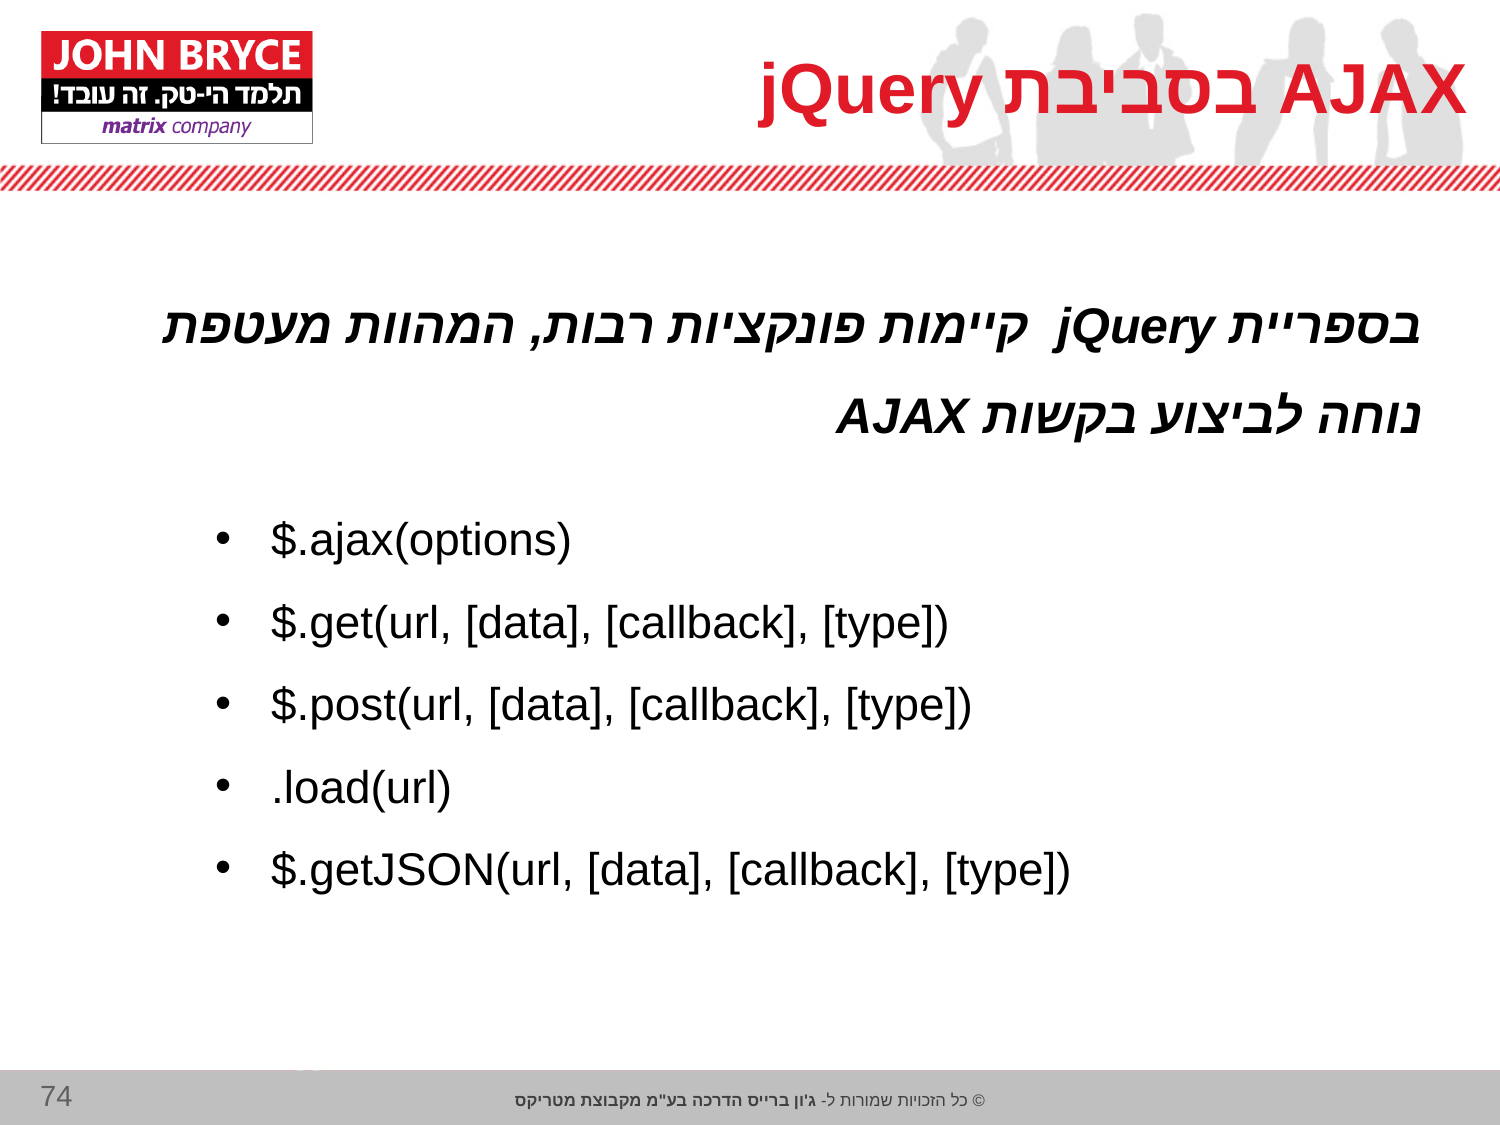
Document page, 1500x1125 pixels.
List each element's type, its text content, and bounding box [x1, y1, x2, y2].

text_box $.ajax(options) $.get(url, [data], [callback], [type]) $.post(url, [data], [callback], [type]) .load(url) $.getJSON(url, [data], [callback], [type]) [187, 488, 1362, 878]
title AJAX בסביבת jQuery [364, 21, 1483, 149]
text_box בספריית jQuery קיימות פונקציות רבות, המהוות מעטפת נוחה לביצוע בקשות AJAX [74, 248, 1438, 488]
picture [0, 0, 1500, 1070]
